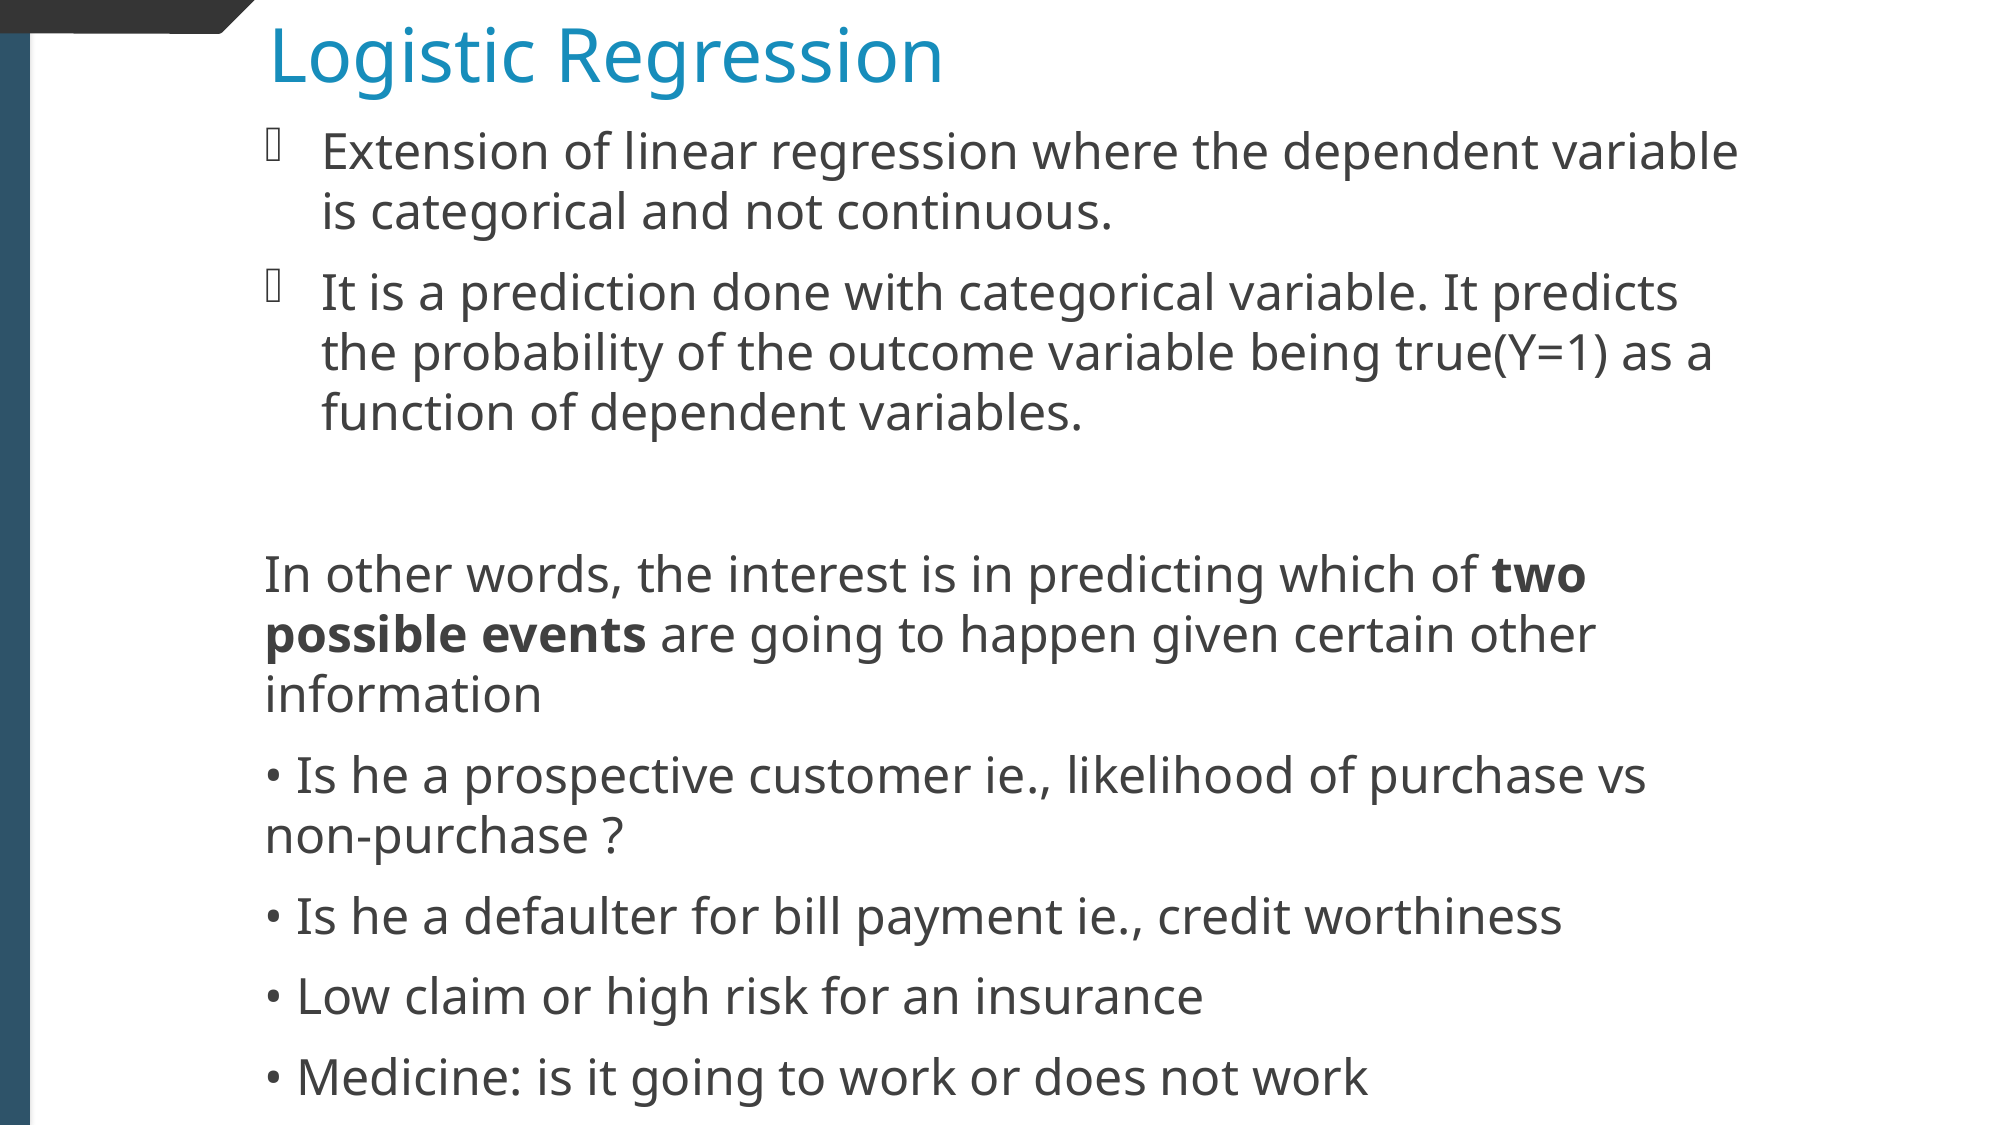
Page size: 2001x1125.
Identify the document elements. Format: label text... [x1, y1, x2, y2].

text_box Logistic Regression [253, 0, 1716, 112]
text_box Extension of linear regression where the dependent variable is categorical and not continuous. It is a prediction done with categorical variable. It predicts the probability of the outcome variable being true(Y=1) as a function of dependent variables. In other words, the interest is in predicting which of two possible events are going to happen given certain other information • Is he a prospective customer ie., likelihood of purchase vs non-purchase ? • Is he a defaulter for bill payment ie., credit worthiness • Low claim or high risk for an insurance • Medicine: is it going to work or does not work [249, 112, 1760, 1000]
